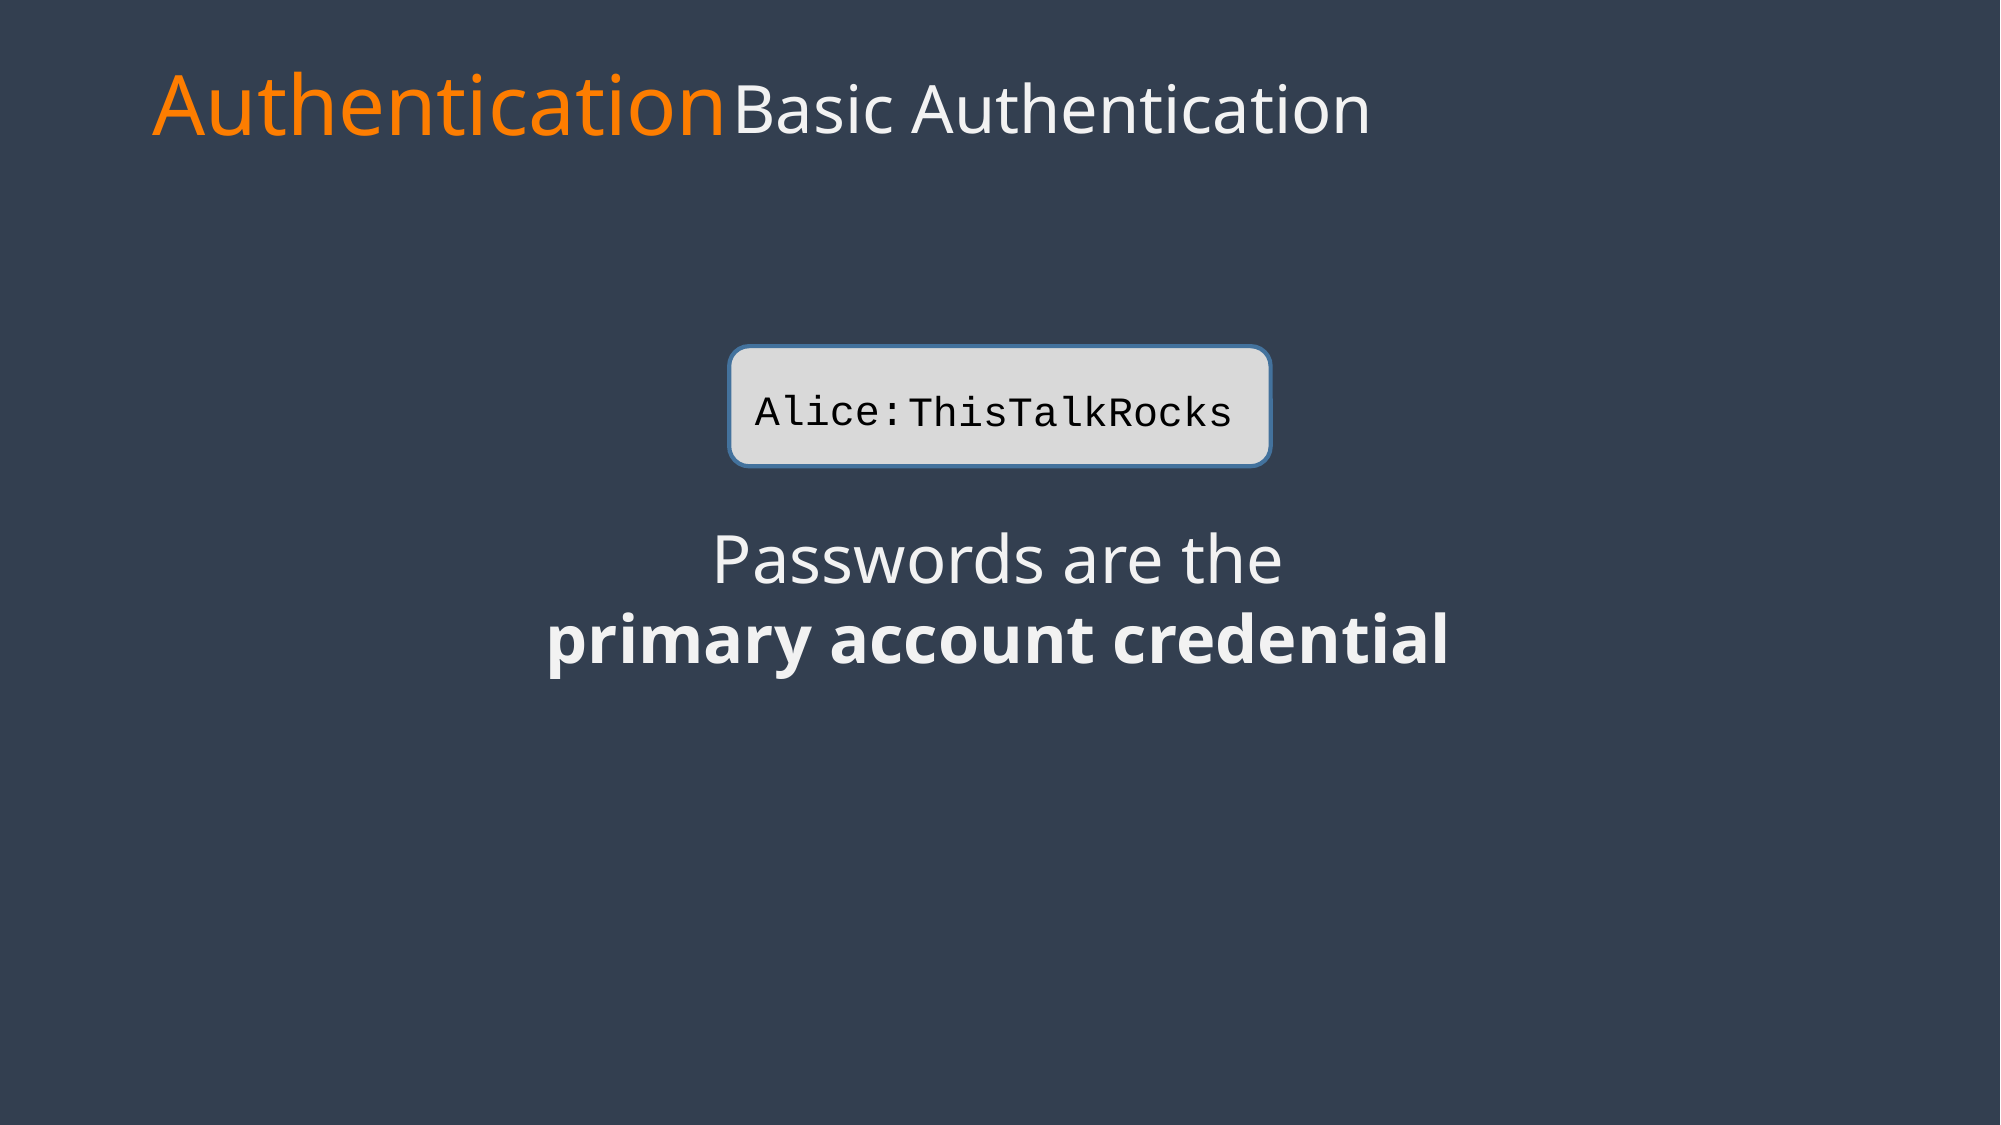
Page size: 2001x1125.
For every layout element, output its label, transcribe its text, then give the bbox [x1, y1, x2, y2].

text_box [728, 345, 1272, 468]
text_box Passwords are the primary account credential [396, 509, 1600, 685]
text_box ThisTalkRocks [893, 377, 1249, 442]
text_box Alice: [740, 376, 920, 442]
list Authentication [137, 55, 1863, 770]
